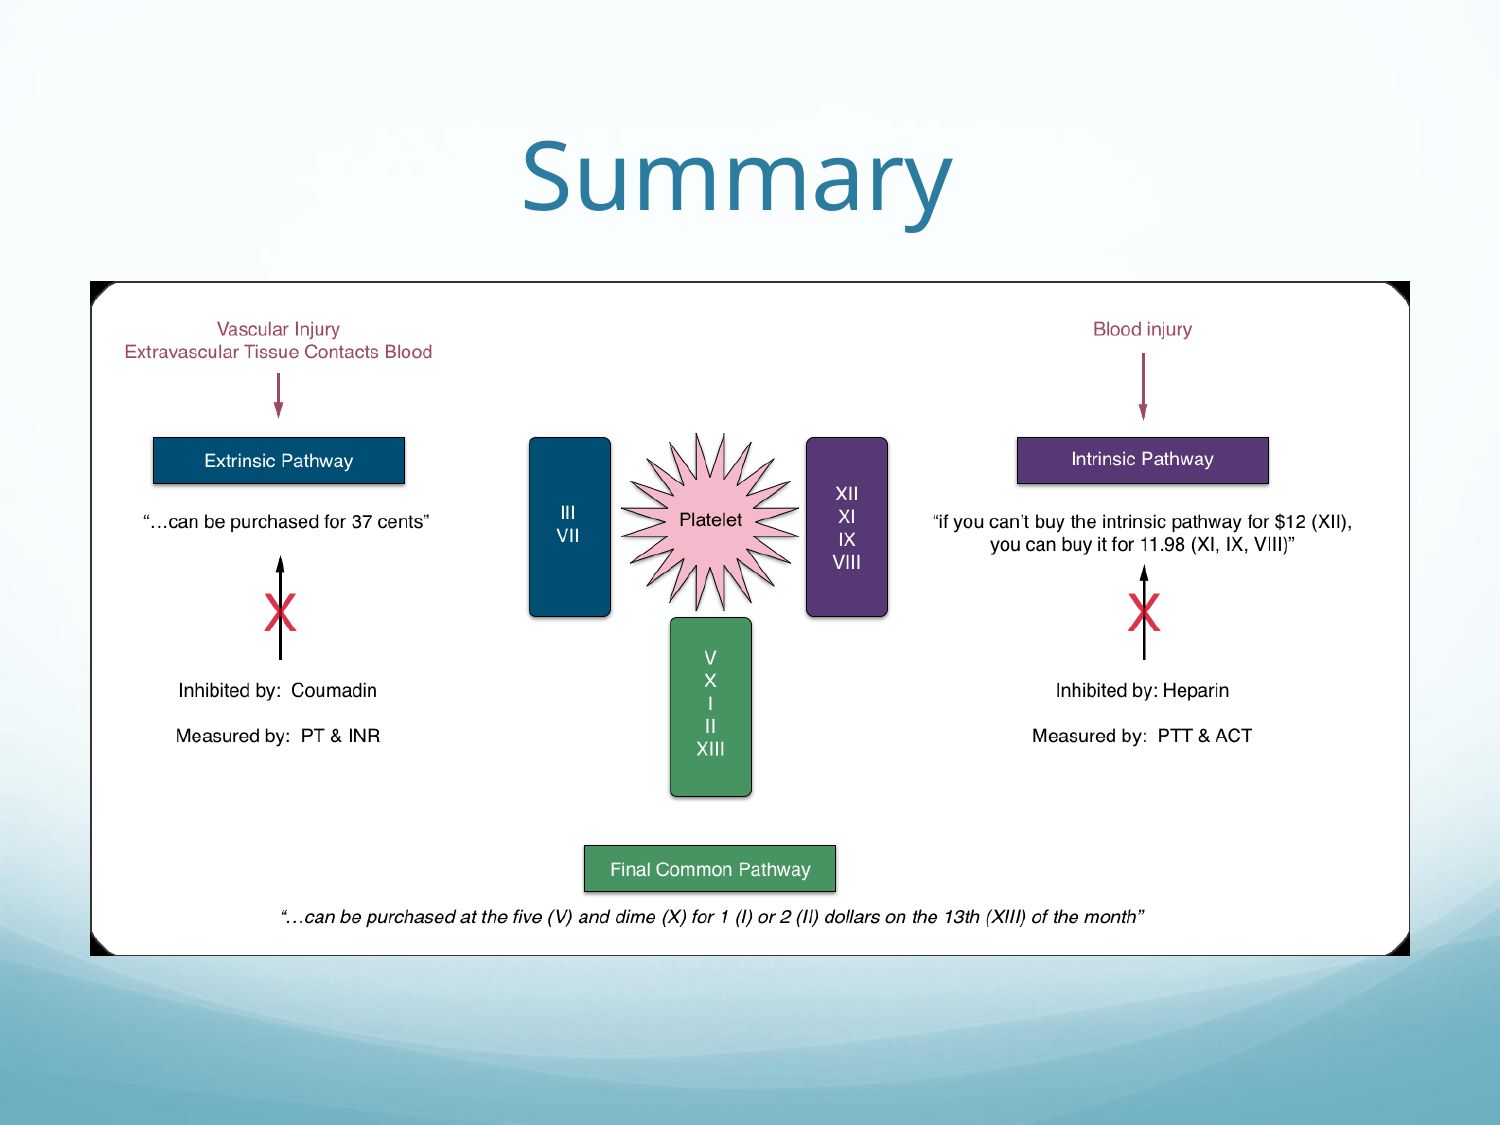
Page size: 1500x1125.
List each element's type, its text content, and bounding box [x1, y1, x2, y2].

title Summary [90, 17, 1410, 237]
picture [0, 0, 1500, 1125]
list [89, 281, 1410, 956]
